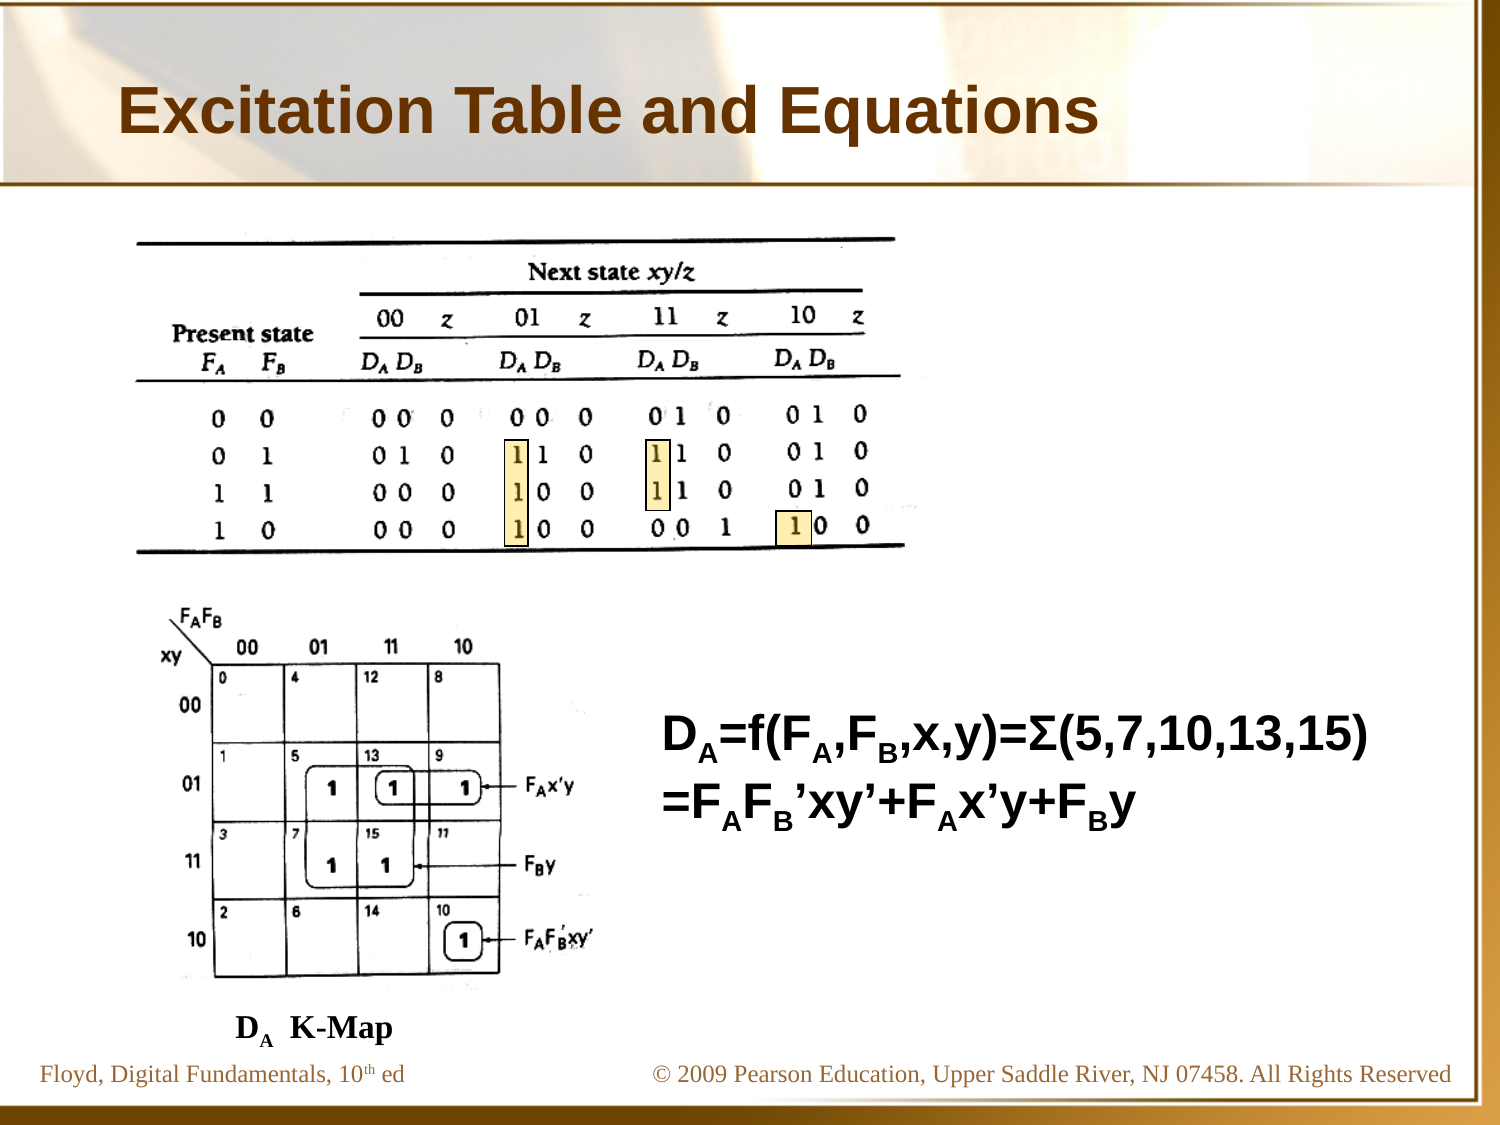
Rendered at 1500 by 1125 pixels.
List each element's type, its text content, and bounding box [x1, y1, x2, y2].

text_box DA=f(FA,FB,x,y)=Σ(5,7,10,13,15)=FAFB’xy’+FAx’y+FBy [646, 693, 1397, 845]
text_box DA K-Map [220, 998, 505, 1059]
title Excitation Table and Equations [103, 59, 1397, 278]
picture [0, 0, 1500, 1125]
